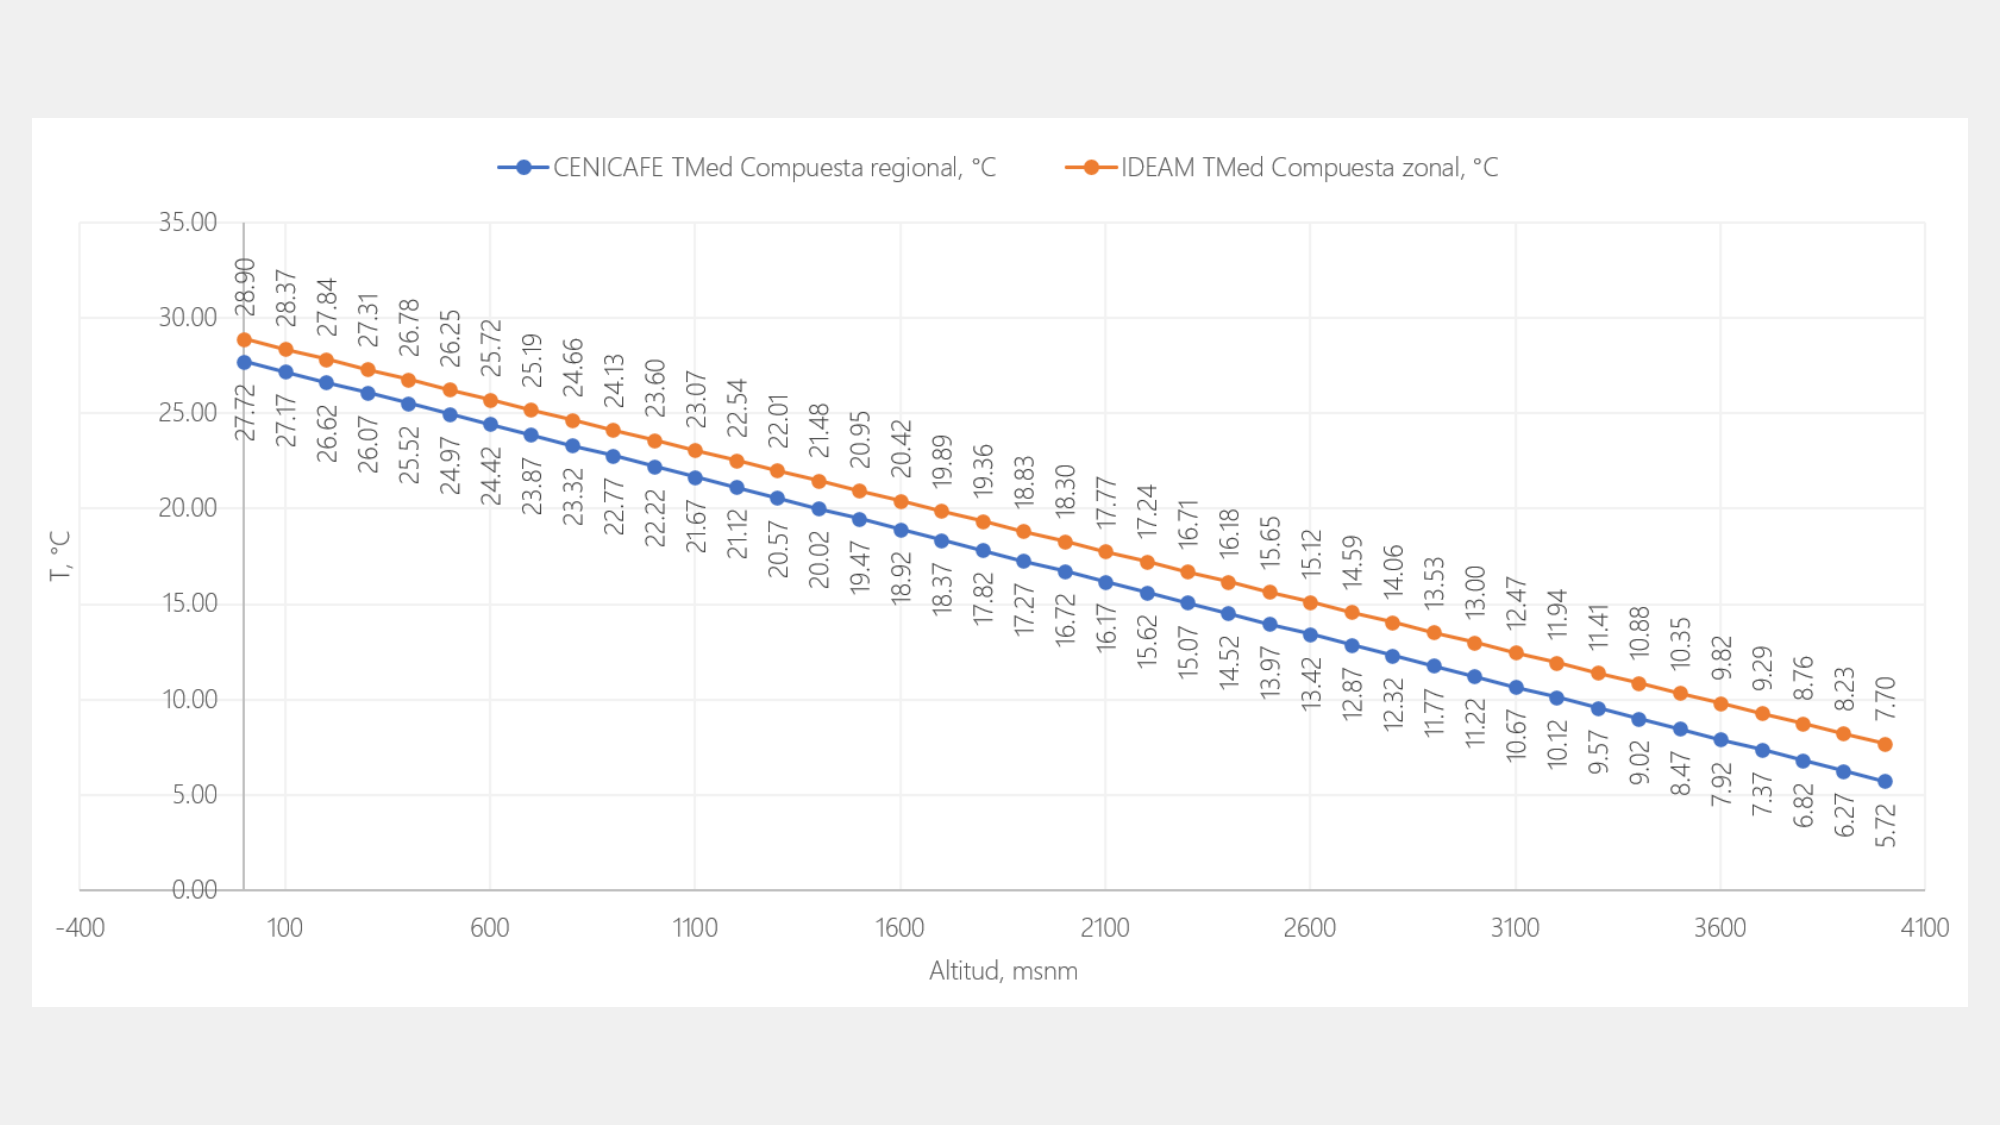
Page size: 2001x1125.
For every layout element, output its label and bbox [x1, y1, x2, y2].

picture [32, 118, 1968, 1007]
